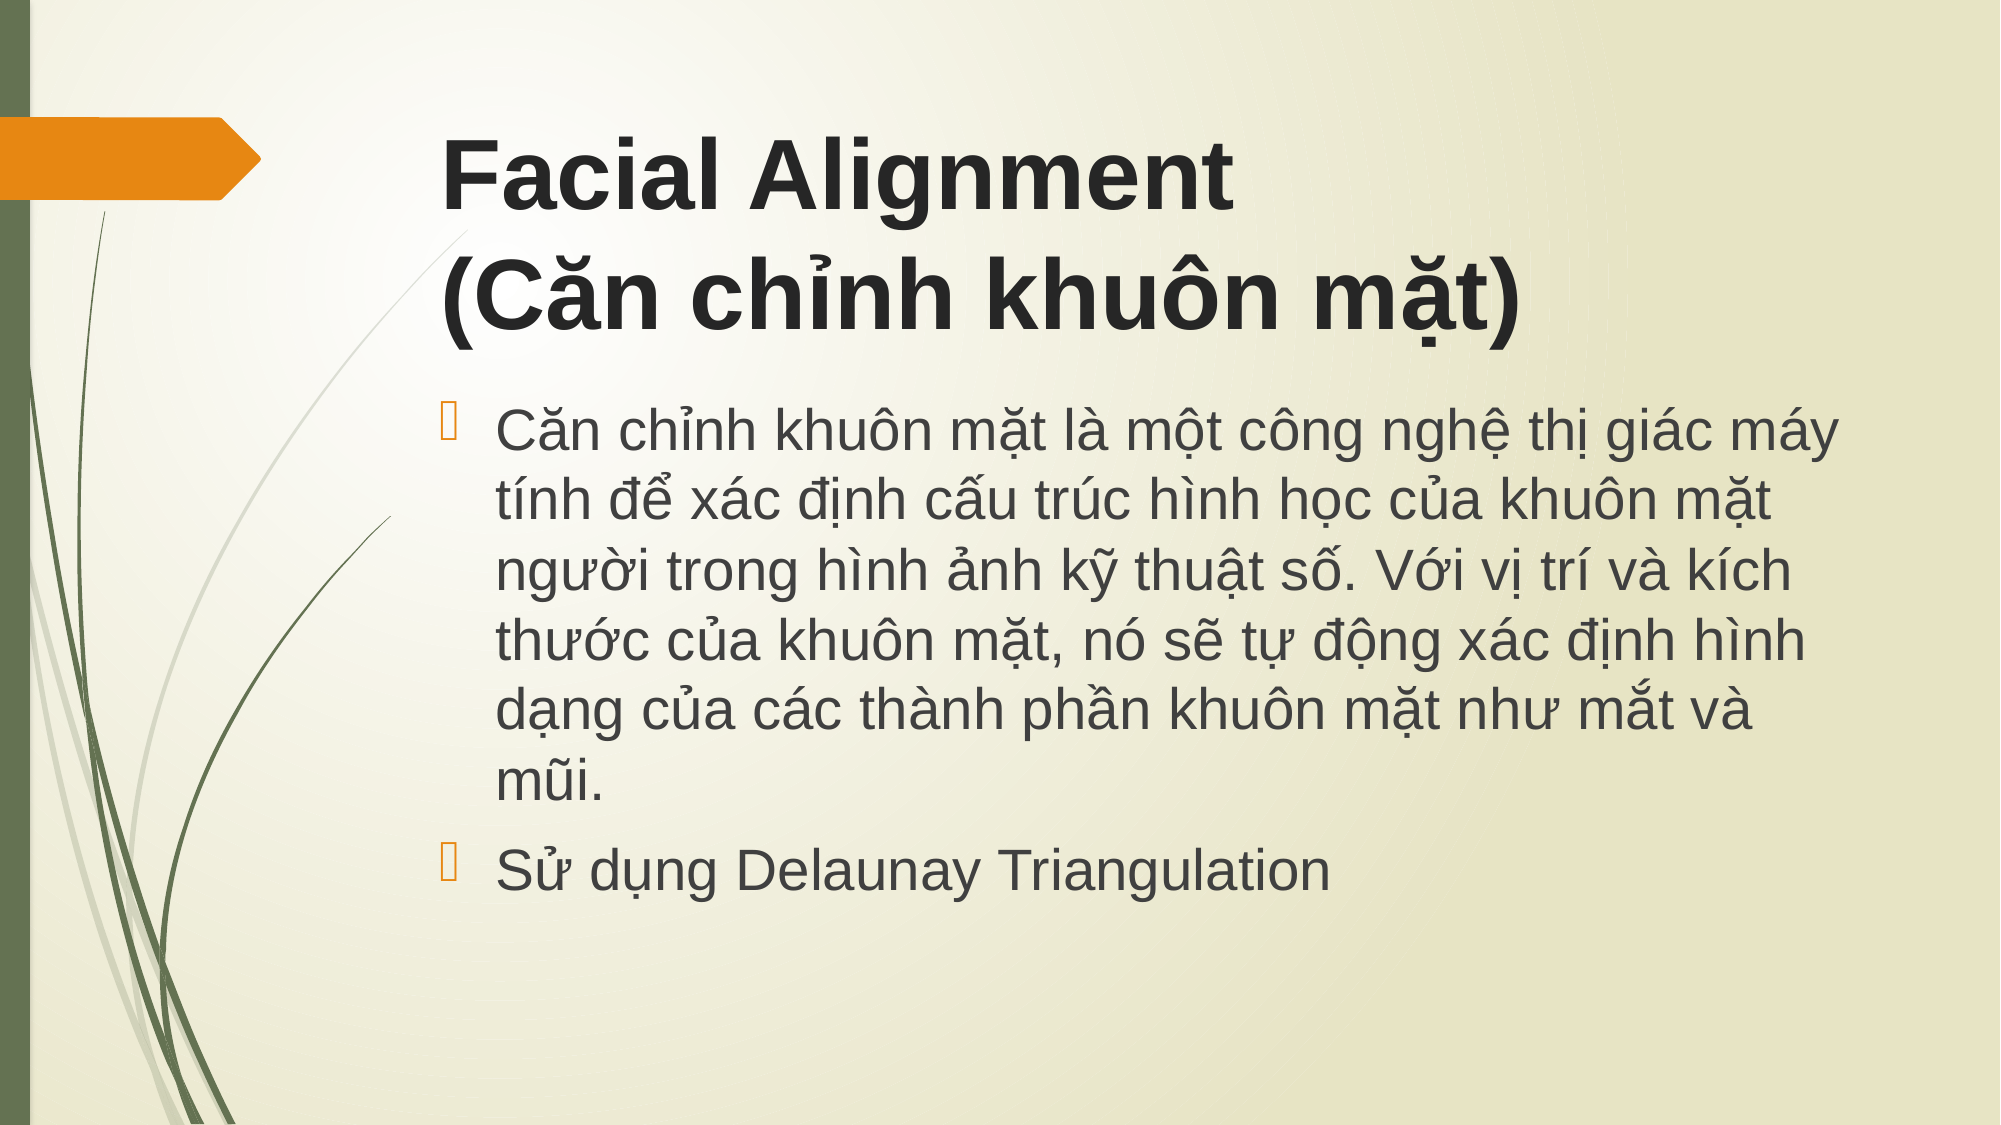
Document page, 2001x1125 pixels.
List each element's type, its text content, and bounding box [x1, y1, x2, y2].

list Căn chỉnh khuôn mặt là một công nghệ thị giác máy tính để xác định cấu trúc hình học của khuôn mặt người trong hình ảnh kỹ thuật số. Với vị trí và kích thước của khuôn mặt, nó sẽ tự động xác định hình dạng của các thành phần khuôn mặt như mắt và mũi. Sử dụng Delaunay Triangulation [424, 384, 1887, 965]
title Facial Alignment (Căn chỉnh khuôn mặt) [425, 102, 1888, 313]
